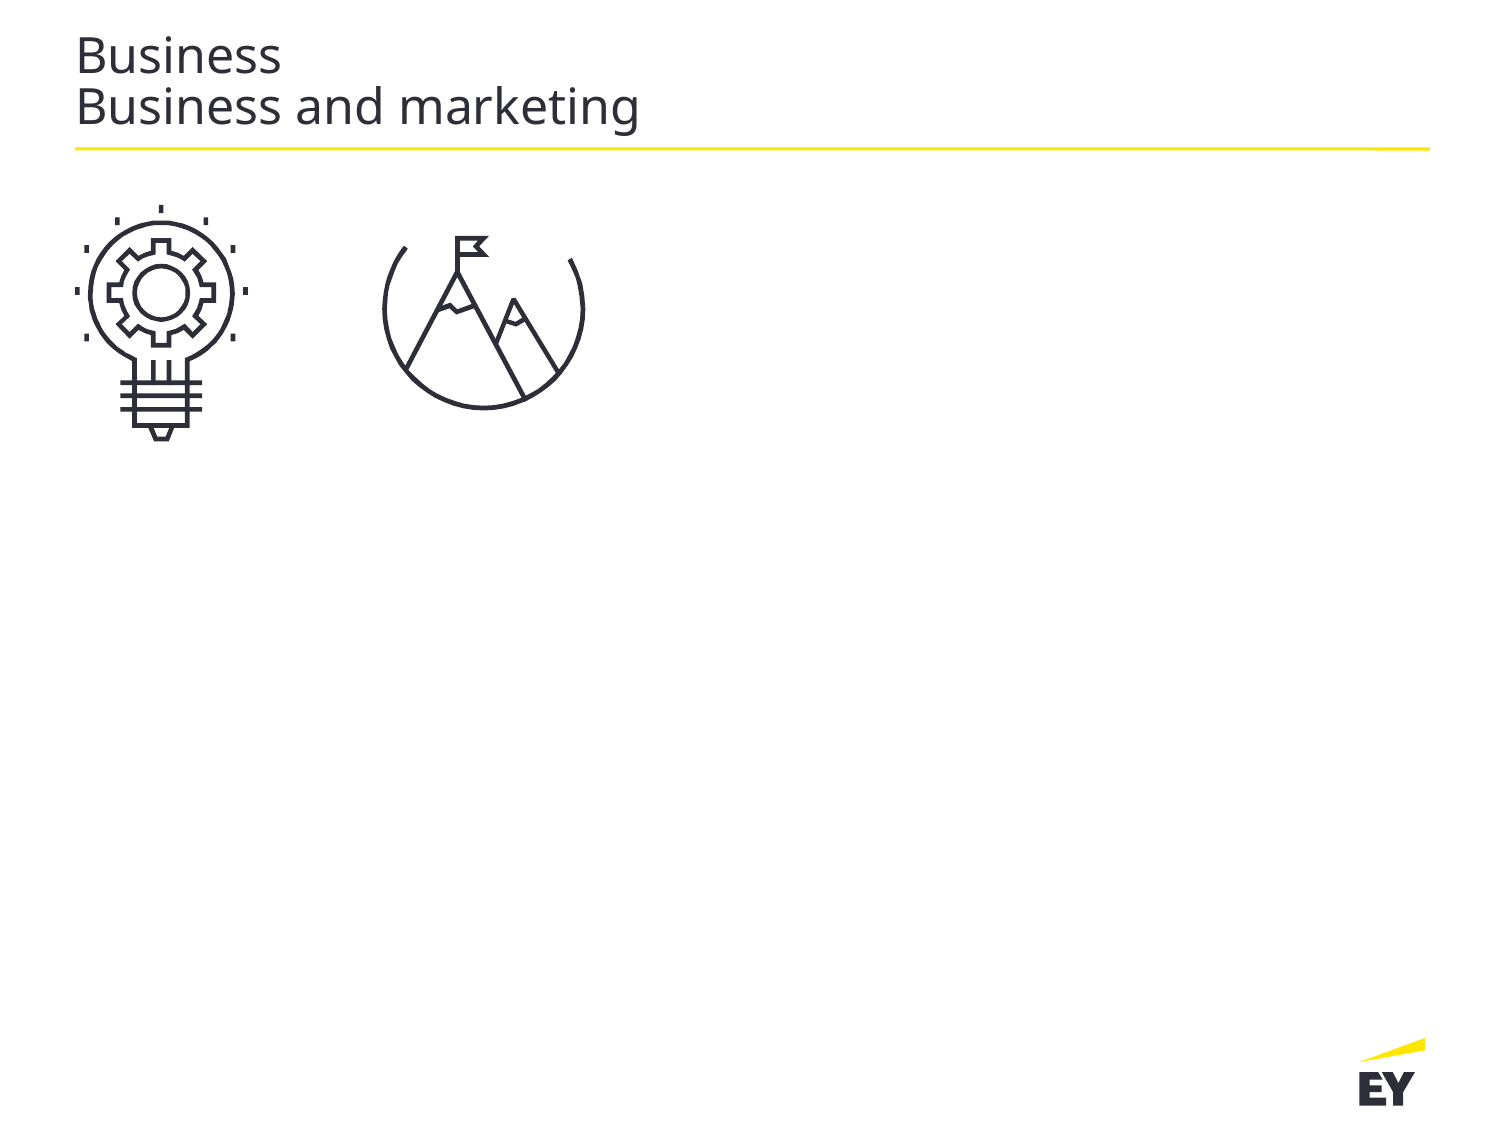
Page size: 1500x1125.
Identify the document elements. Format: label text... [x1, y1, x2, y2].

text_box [381, 235, 586, 411]
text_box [74, 204, 249, 442]
title Business Business and marketing [75, 33, 1425, 131]
